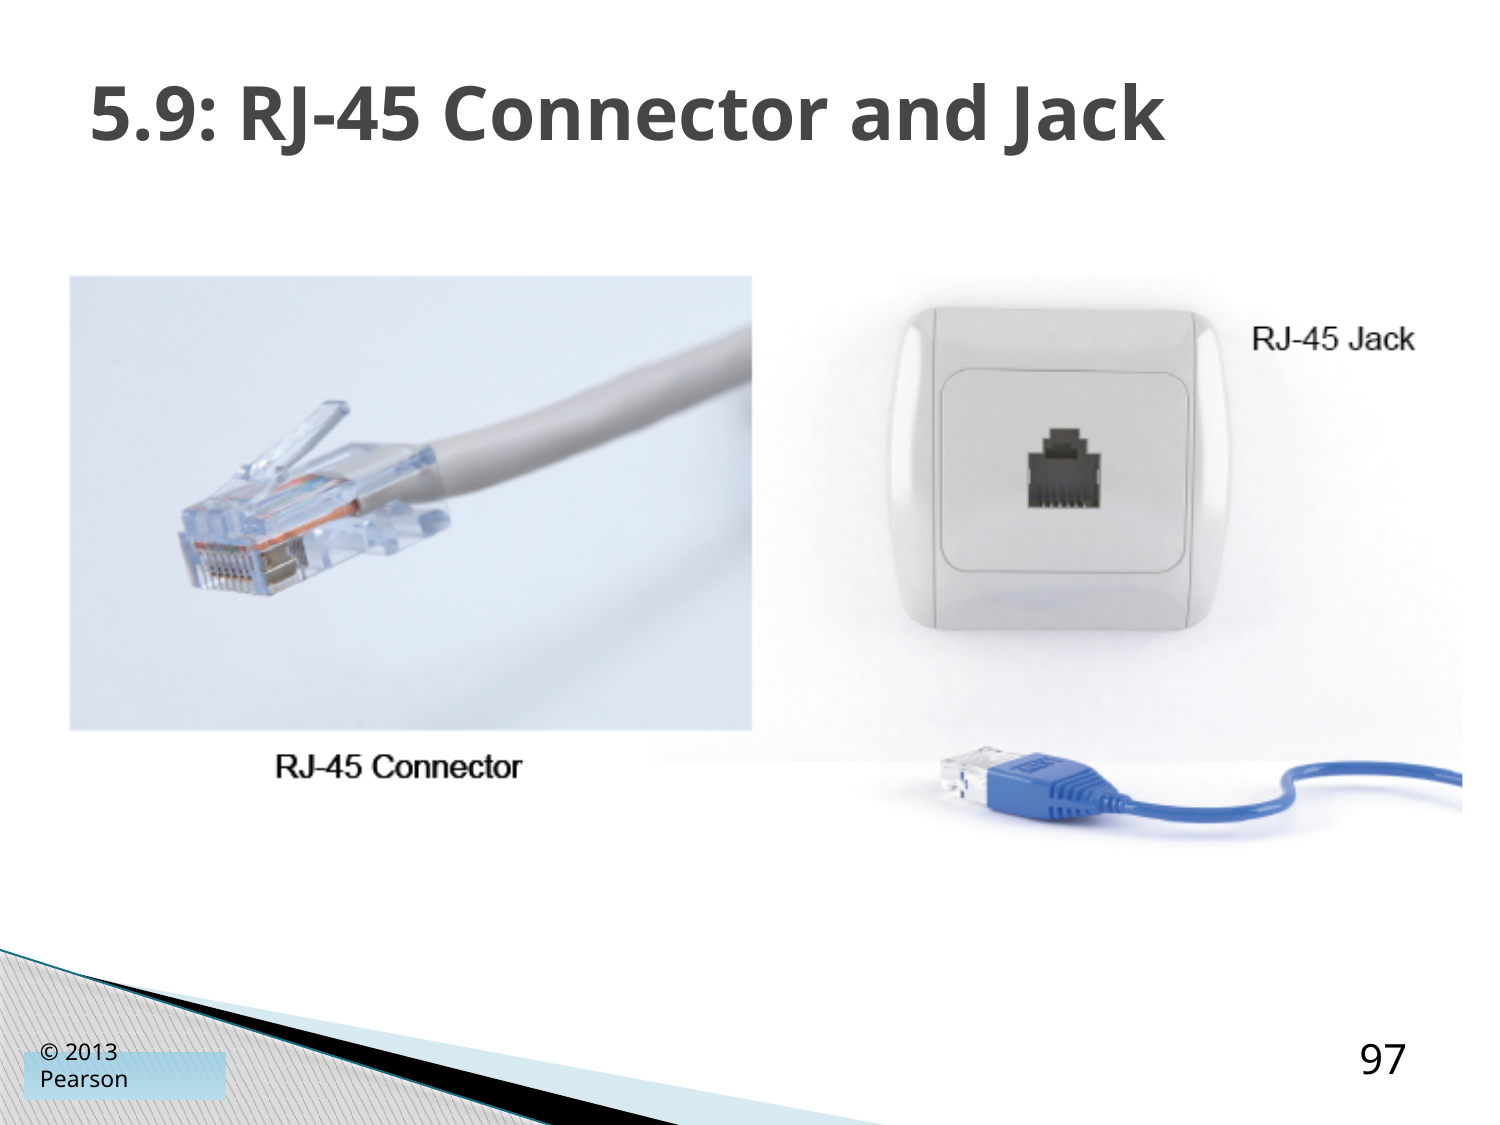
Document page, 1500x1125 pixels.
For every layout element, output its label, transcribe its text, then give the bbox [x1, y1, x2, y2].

slide_number 97 [1287, 1037, 1423, 1098]
title 5.9: RJ-45 Connector and Jack [75, 45, 1425, 175]
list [49, 249, 1463, 868]
footer © 2013 Pearson [24, 1052, 225, 1100]
